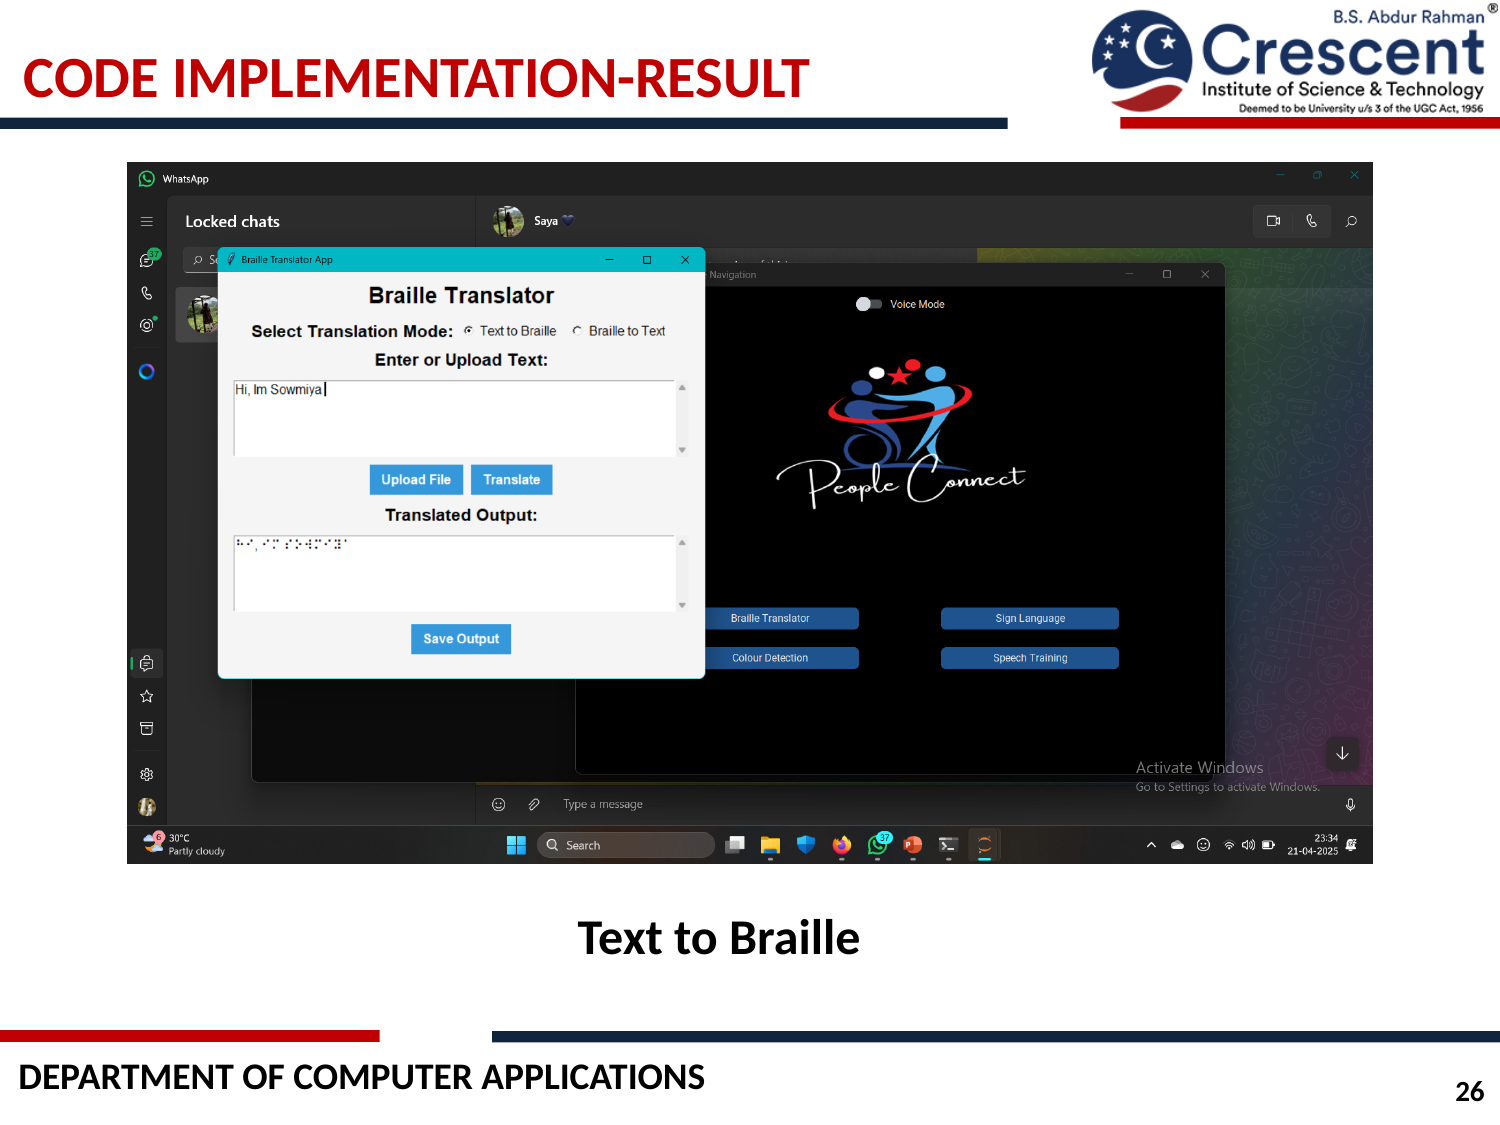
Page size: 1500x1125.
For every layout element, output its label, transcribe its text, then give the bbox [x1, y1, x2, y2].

text_box Text to Braille [535, 897, 915, 972]
picture [1092, 2, 1498, 114]
text_box [490, 1029, 1500, 1044]
text_box CODE IMPLEMENTATION-RESULT [8, 31, 826, 117]
text_box [0, 1028, 382, 1044]
picture [126, 162, 1373, 864]
text_box DEPARTMENT OF COMPUTER APPLICATIONS [3, 1044, 722, 1105]
slide_number 26 [1149, 1059, 1500, 1120]
text_box [1118, 120, 1500, 131]
text_box [0, 116, 1010, 131]
